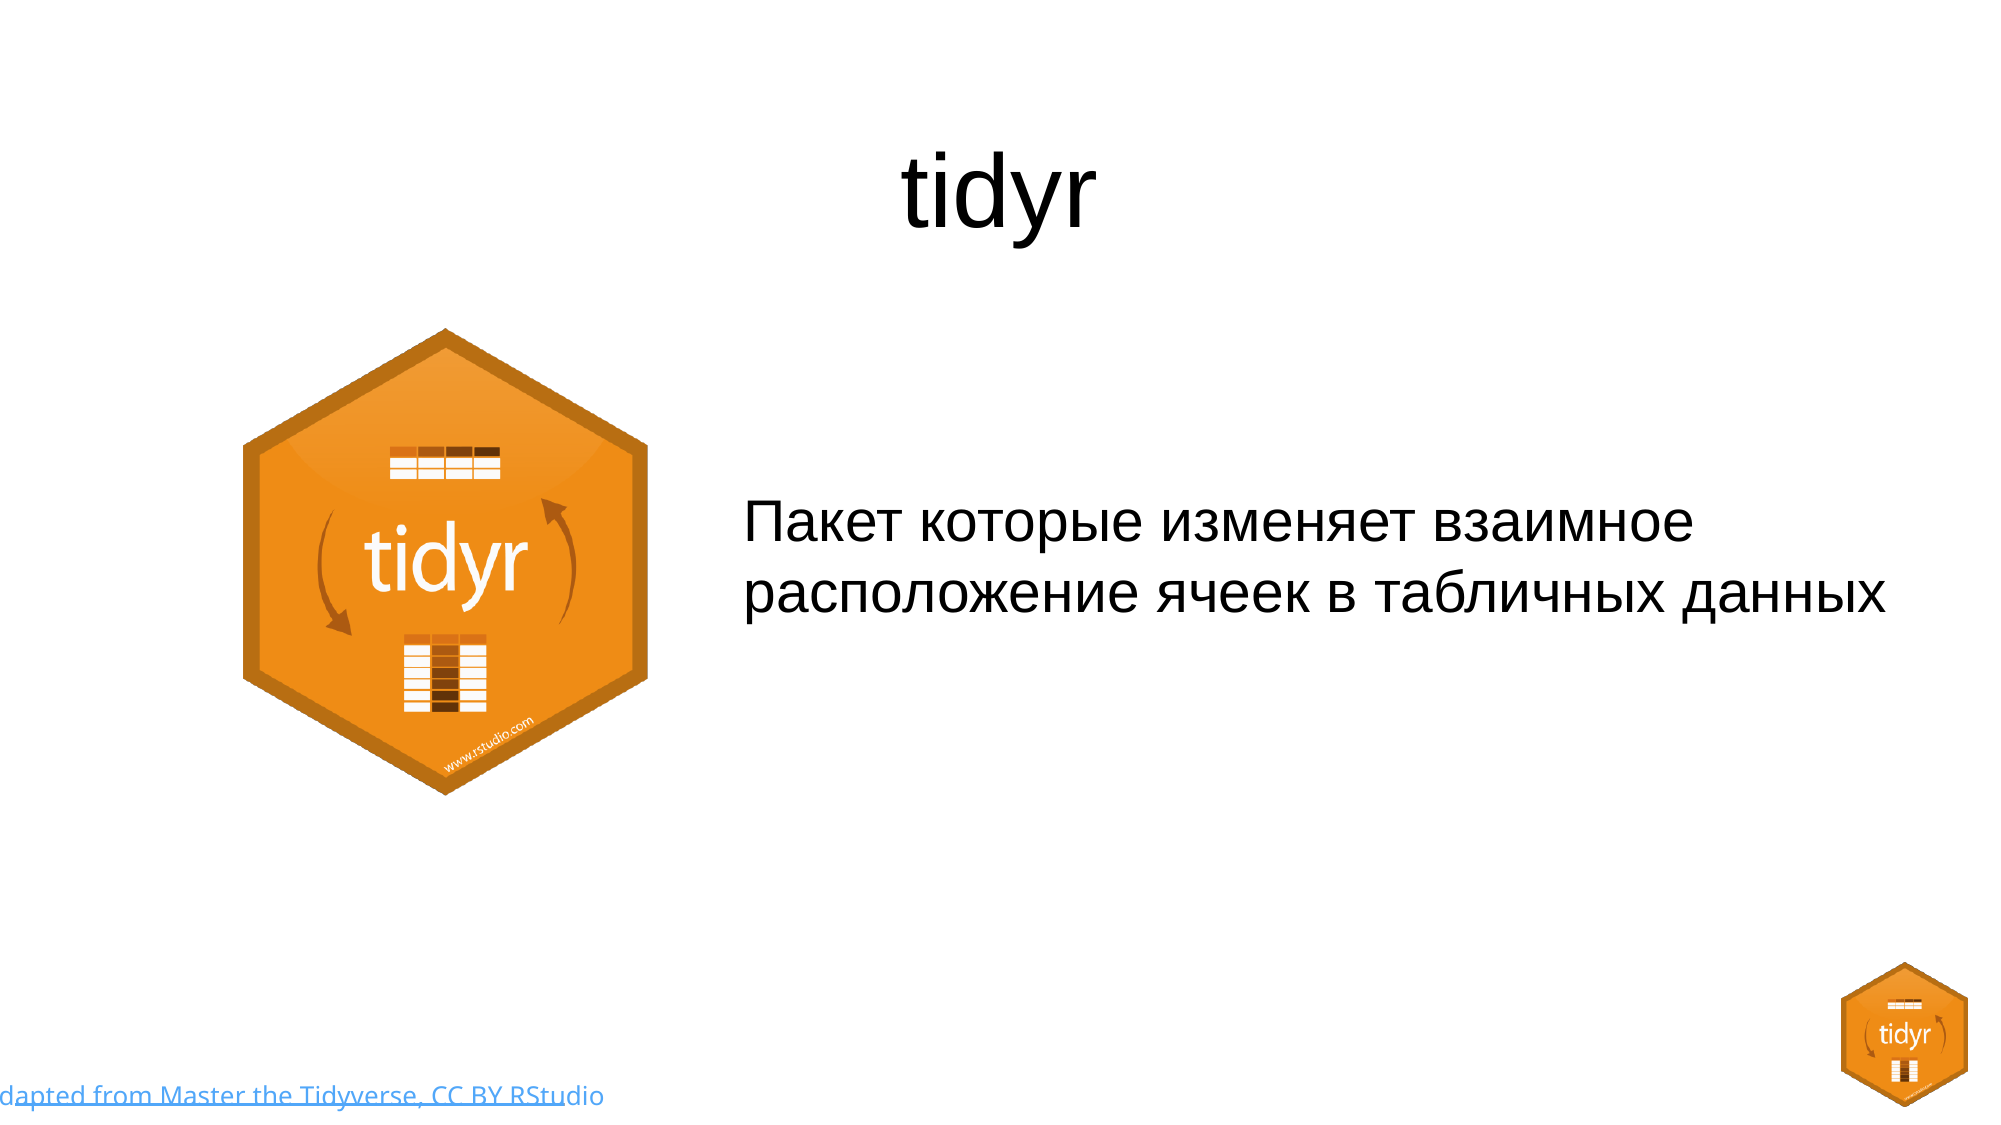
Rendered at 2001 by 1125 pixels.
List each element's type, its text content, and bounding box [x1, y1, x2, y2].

text_box tidyr [900, 123, 1099, 249]
text_box Adapted from Master the Tidyverse, CC BY RStudio [0, 1079, 606, 1111]
picture [243, 328, 648, 796]
text_box Пакет которые изменяет взаимное расположение ячеек в табличных данных [743, 482, 1889, 625]
picture [1841, 961, 1968, 1107]
